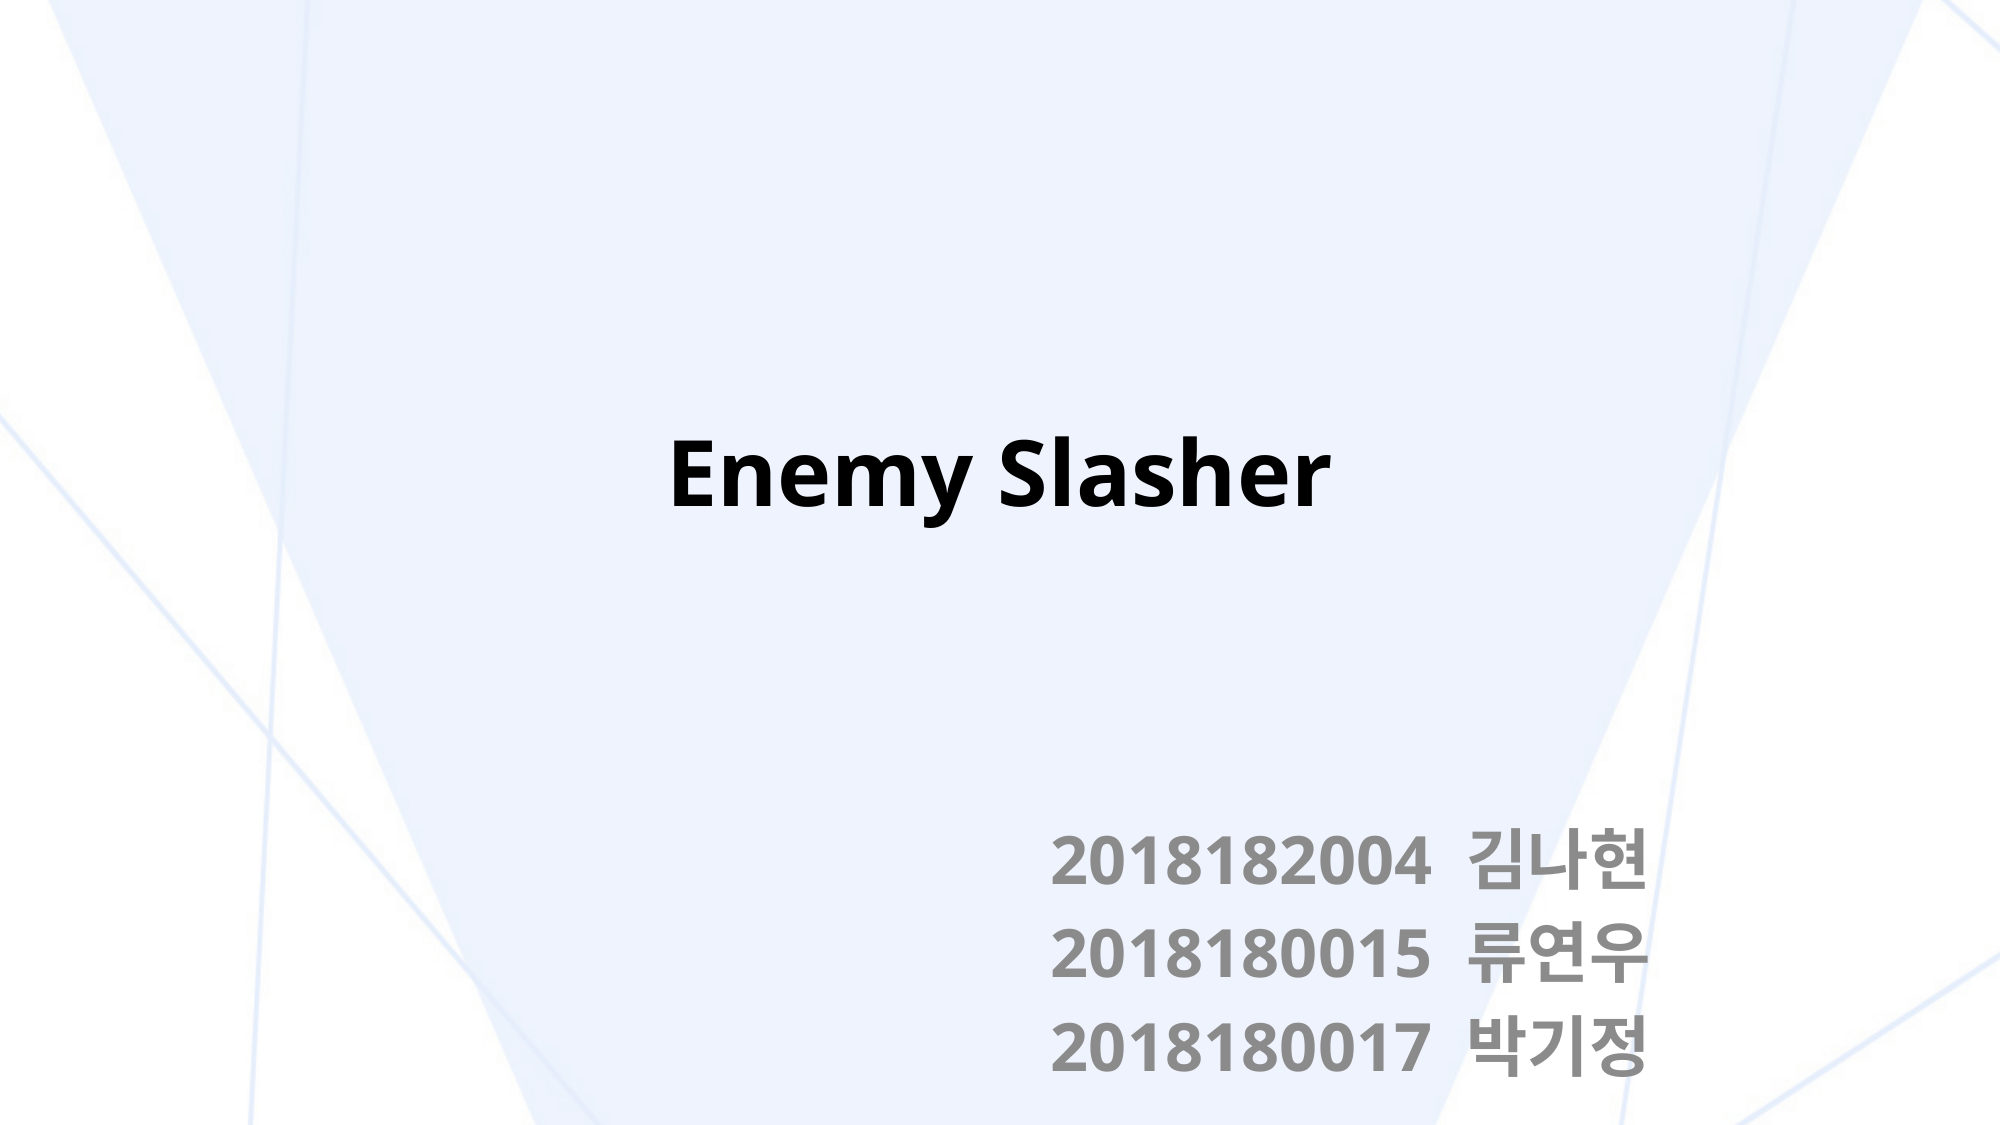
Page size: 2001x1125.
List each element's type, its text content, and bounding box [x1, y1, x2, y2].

title Enemy Slasher [150, 349, 1850, 591]
subtitle 2018182004 김나현 2018180015 류연우 2018180017 박기정 [607, 810, 1666, 893]
